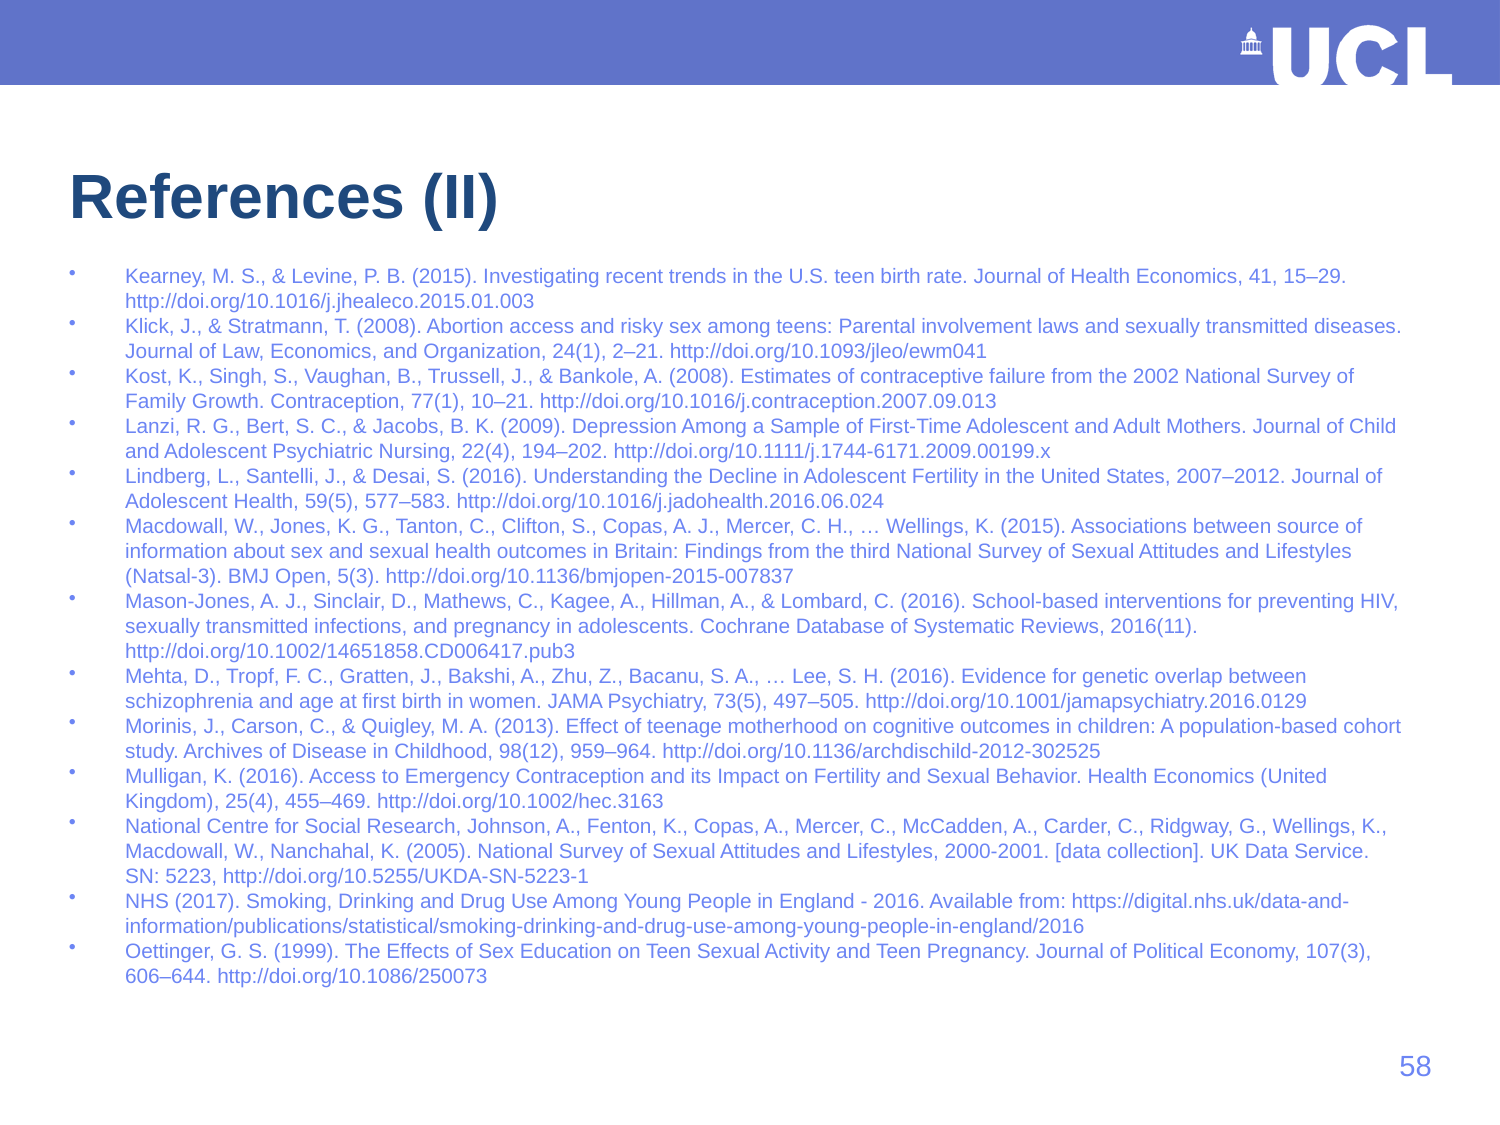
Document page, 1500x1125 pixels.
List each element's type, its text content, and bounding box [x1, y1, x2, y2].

slide_number 57 [1281, 1039, 1447, 1118]
text_box Kearney, M. S., & Levine, P. B. (2015). Investigating recent trends in the U.S. teen birth rate. Journal of Health Economics, 41, 15–29. http://doi.org/10.1016/j.jhealeco.2015.01.003 Klick, J., & Stratmann, T. (2008). Abortion access and risky sex among teens: Parental involvement laws and sexually transmitted diseases. Journal of Law, Economics, and Organization, 24(1), 2–21. http://doi.org/10.1093/jleo/ewm041 Kost, K., Singh, S., Vaughan, B., Trussell, J., & Bankole, A. (2008). Estimates of contraceptive failure from the 2002 National Survey of Family Growth. Contraception, 77(1), 10–21. http://doi.org/10.1016/j.contraception.2007.09.013 Lanzi, R. G., Bert, S. C., & Jacobs, B. K. (2009). Depression Among a Sample of First-Time Adolescent and Adult Mothers. Journal of Child and Adolescent Psychiatric Nursing, 22(4), 194–202. http://doi.org/10.1111/j.1744-6171.2009.00199.x Lindberg, L., Santelli, J., & Desai, S. (2016). Understanding the Decline in Adolescent Fertility in the United States, 2007–2012. Journal of Adolescent Health, 59(5), 577–583. http://doi.org/10.1016/j.jadohealth.2016.06.024 Macdowall, W., Jones, K. G., Tanton, C., Clifton, S., Copas, A. J., Mercer, C. H., … Wellings, K. (2015). Associations between source of information about sex and sexual health outcomes in Britain: Findings from the third National Survey of Sexual Attitudes and Lifestyles (Natsal-3). BMJ Open, 5(3). http://doi.org/10.1136/bmjopen-2015-007837 Mason-Jones, A. J., Sinclair, D., Mathews, C., Kagee, A., Hillman, A., & Lombard, C. (2016). School-based interventions for preventing HIV, sexually transmitted infections, and pregnancy in adolescents. Cochrane Database of Systematic Reviews, 2016(11). http://doi.org/10.1002/14651858.CD006417.pub3 Mehta, D., Tropf, F. C., Gratten, J., Bakshi, A., Zhu, Z., Bacanu, S. A., … Lee, S. H. (2016). Evidence for genetic overlap between schizophrenia and age at first birth in women. JAMA Psychiatry, 73(5), 497–505. http://doi.org/10.1001/jamapsychiatry.2016.0129 Morinis, J., Carson, C., & Quigley, M. A. (2013). Effect of teenage motherhood on cognitive outcomes in children: A population-based cohort study. Archives of Disease in Childhood, 98(12), 959–964. http://doi.org/10.1136/archdischild-2012-302525 Mulligan, K. (2016). Access to Emergency Contraception and its Impact on Fertility and Sexual Behavior. Health Economics (United Kingdom), 25(4), 455–469. http://doi.org/10.1002/hec.3163 National Centre for Social Research, Johnson, A., Fenton, K., Copas, A., Mercer, C., McCadden, A., Carder, C., Ridgway, G., Wellings, K., Macdowall, W., Nanchahal, K. (2005). National Survey of Sexual Attitudes and Lifestyles, 2000-2001. [data collection]. UK Data Service. SN: 5223, http://doi.org/10.5255/UKDA-SN-5223-1 NHS (2017). Smoking, Drinking and Drug Use Among Young People in England - 2016. Available from: https://digital.nhs.uk/data-and-information/publications/statistical/smoking-drinking-and-drug-use-among-young-people-in-england/2016 Oettinger, G. S. (1999). The Effects of Sex Education on Teen Sexual Activity and Teen Pregnancy. Journal of Political Economy, 107(3), 606–644. http://doi.org/10.1086/250073 [54, 255, 1424, 995]
title References (II) [54, 148, 1447, 244]
